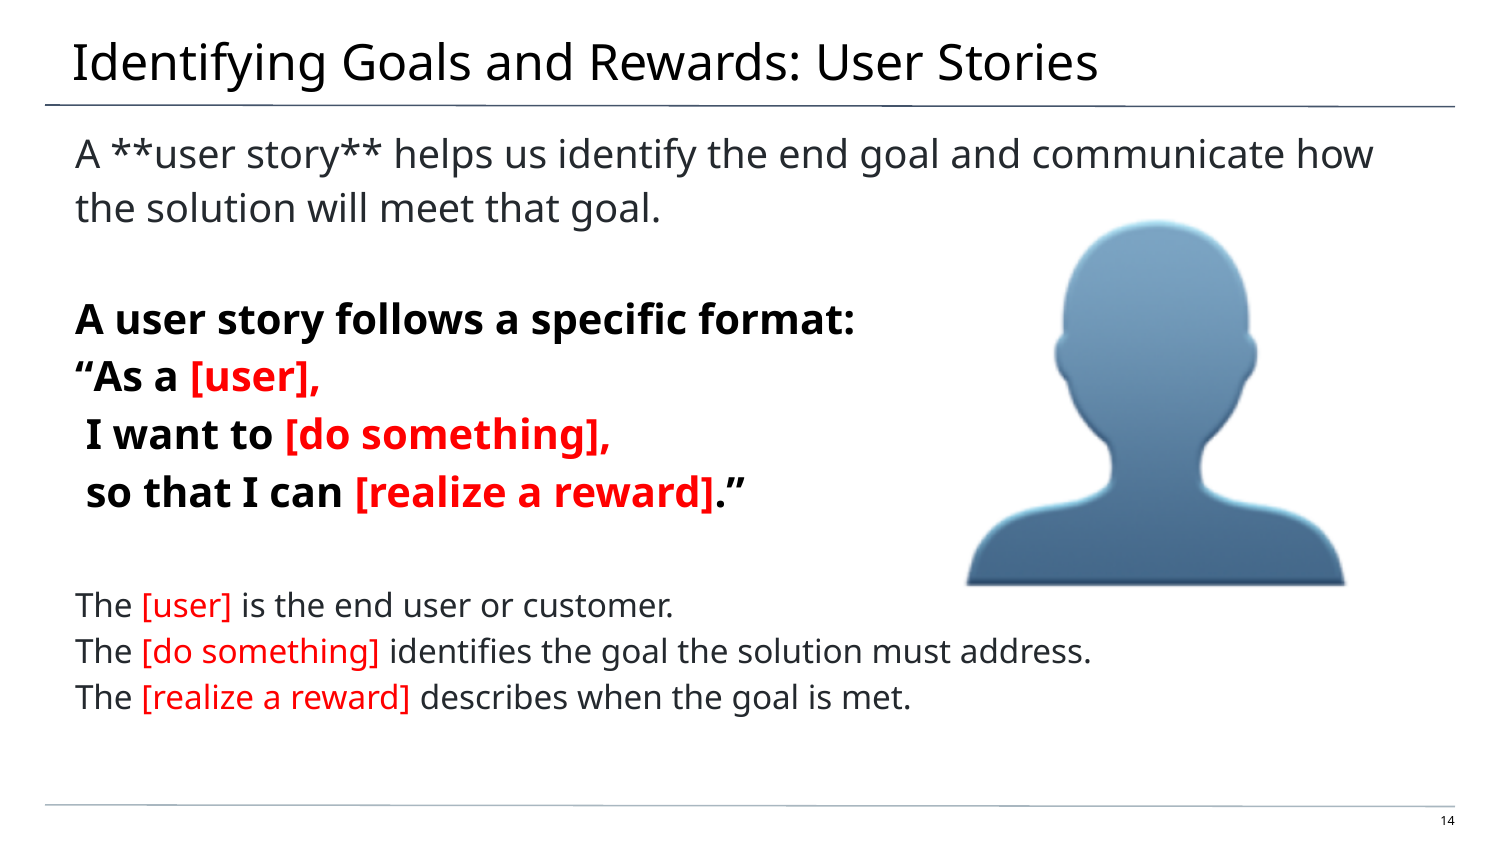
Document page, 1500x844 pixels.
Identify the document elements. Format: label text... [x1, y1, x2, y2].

subtitle A **user story** helps us identify the end goal and communicate how the solution will meet that goal. A user story follows a specific format: “As a [user], I want to [do something], so that I can [realize a reward].” The [user] is the end user or customer. The [do something] identifies the goal the solution must address. The [realize a reward] describes when the goal is met. [0, 106, 1488, 788]
text_box [62, 697, 764, 705]
title Identifying Goals and Rewards: User Stories [0, 0, 1500, 88]
text_box [764, 199, 1448, 751]
picture [937, 193, 1397, 651]
